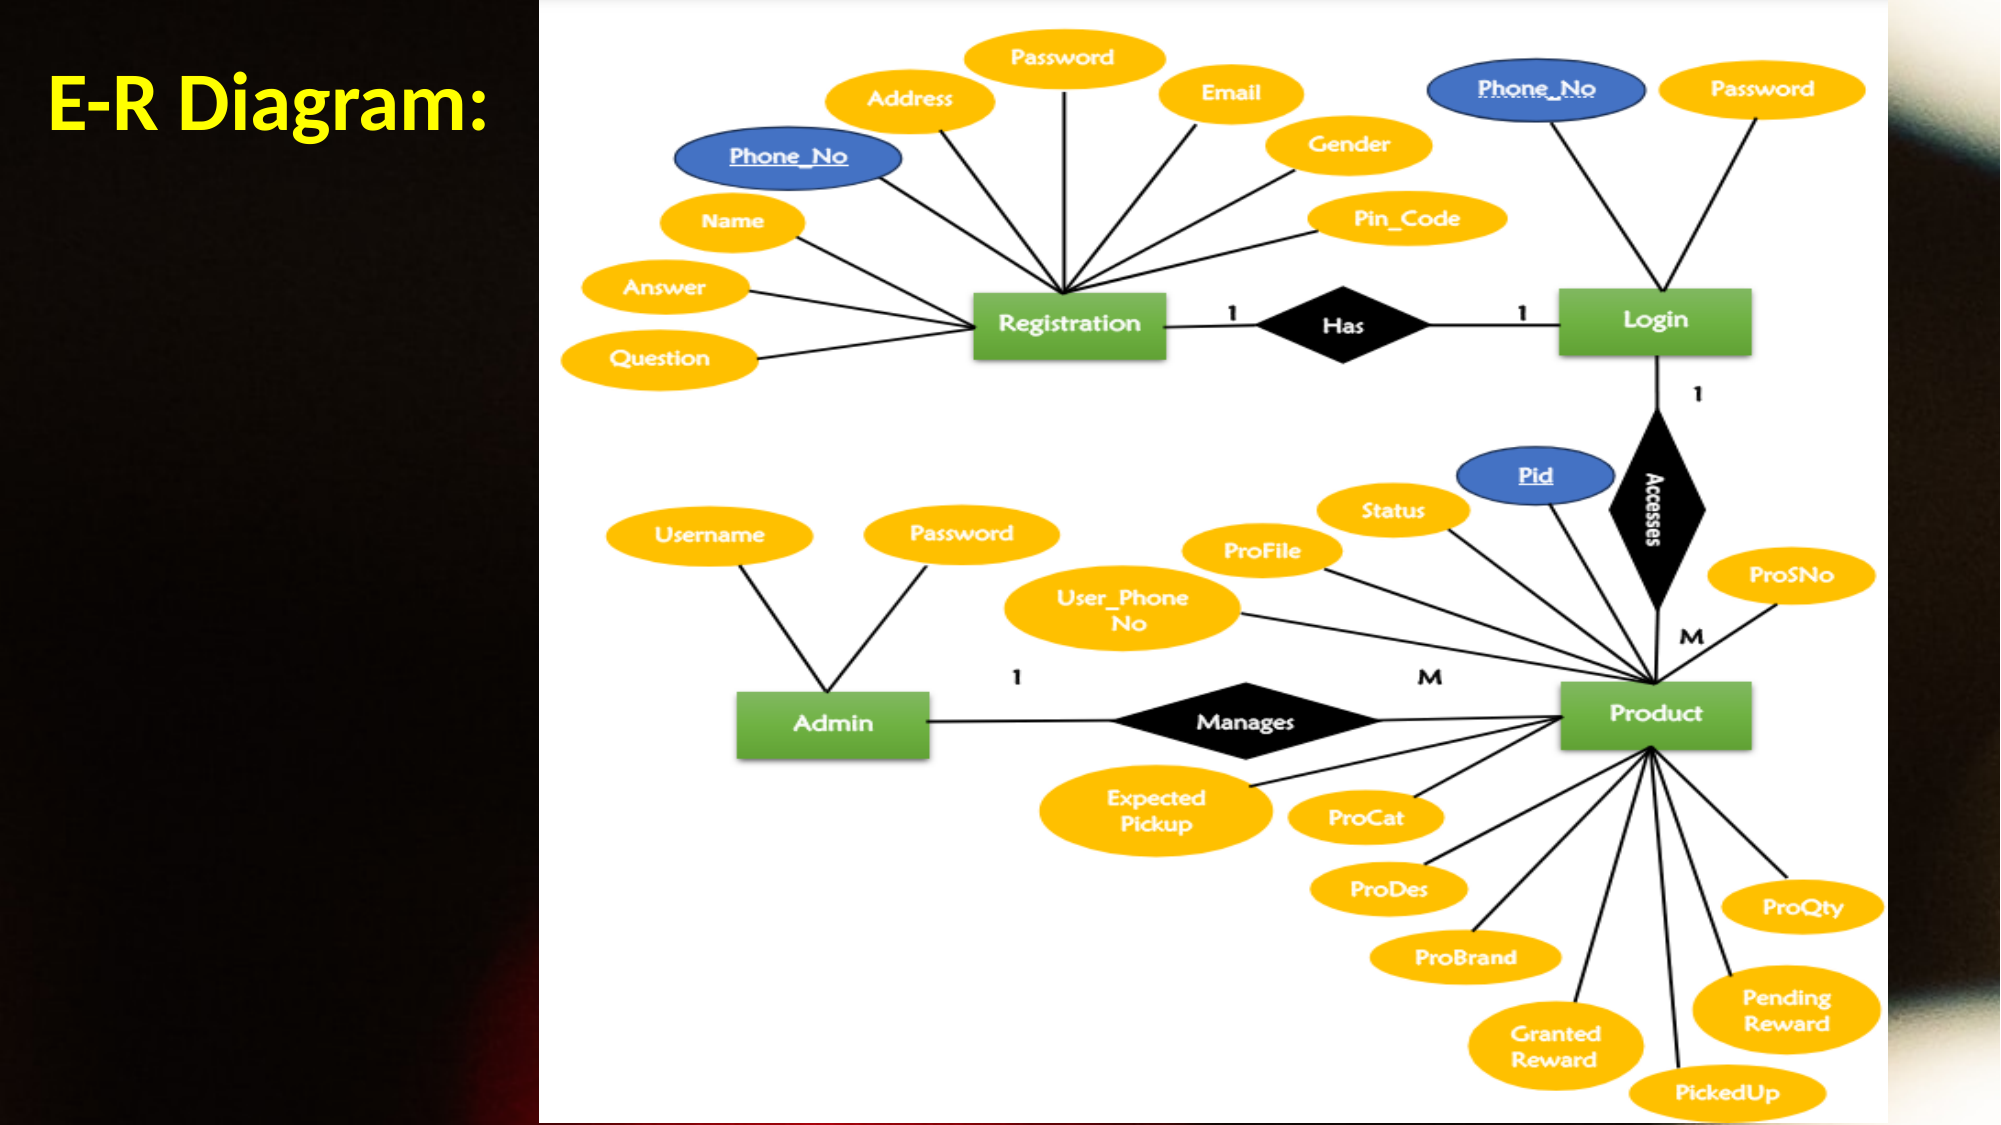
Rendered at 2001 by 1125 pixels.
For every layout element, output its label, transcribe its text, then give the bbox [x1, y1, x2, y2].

picture [0, 0, 2000, 1125]
text_box E-R Diagram: [0, 39, 538, 155]
